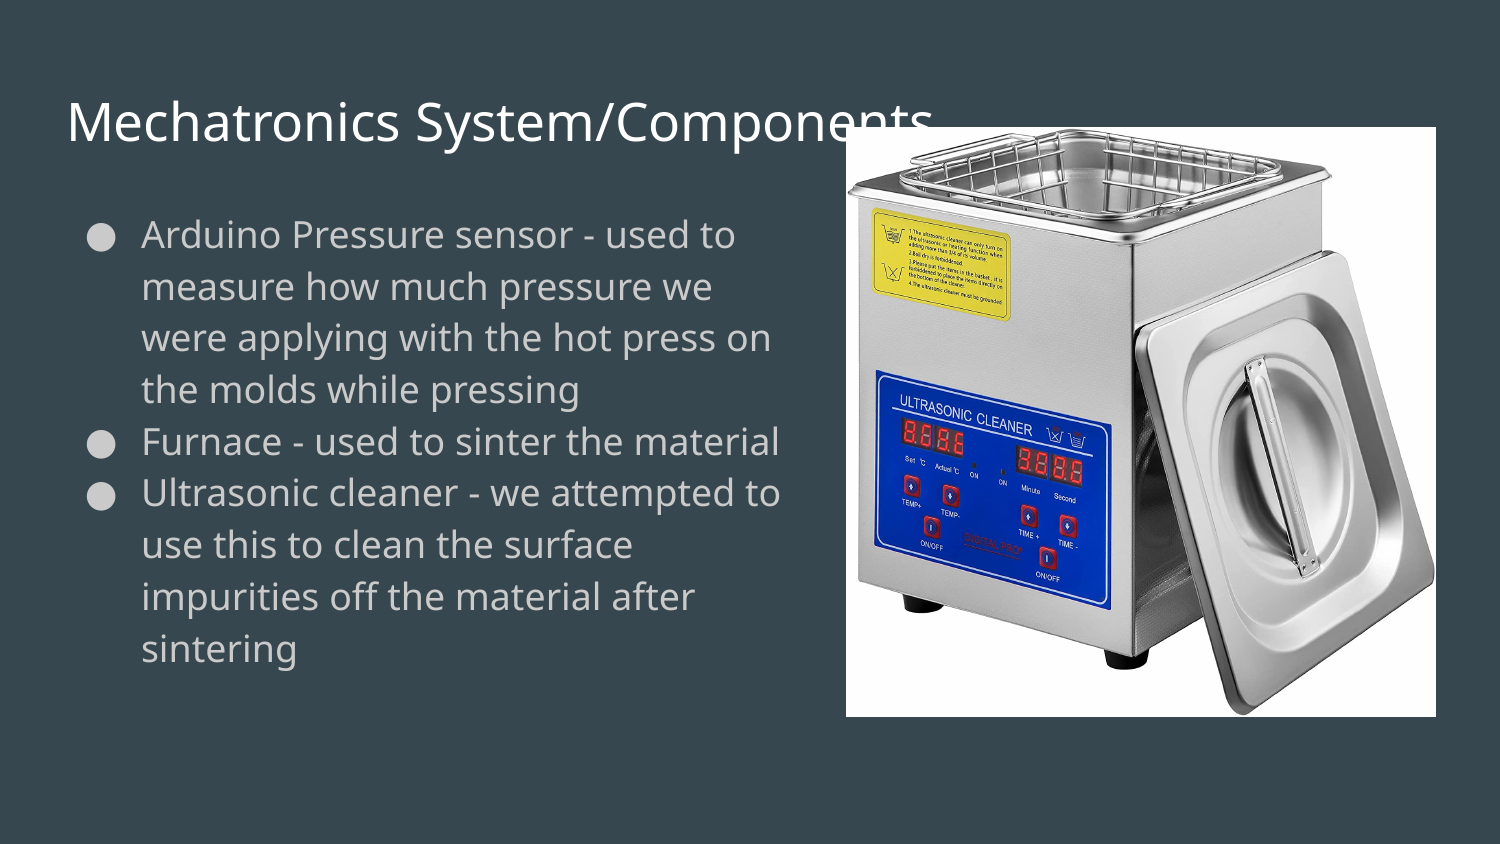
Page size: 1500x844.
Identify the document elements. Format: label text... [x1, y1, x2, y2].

list Arduino Pressure sensor - used to measure how much pressure we were applying with the hot press on the molds while pressing Furnace - used to sinter the material Ultrasonic cleaner - we attempted to use this to clean the surface impurities off the material after sintering [51, 189, 805, 750]
title Mechatronics System/Components [51, 72, 1449, 167]
picture [845, 127, 1436, 717]
